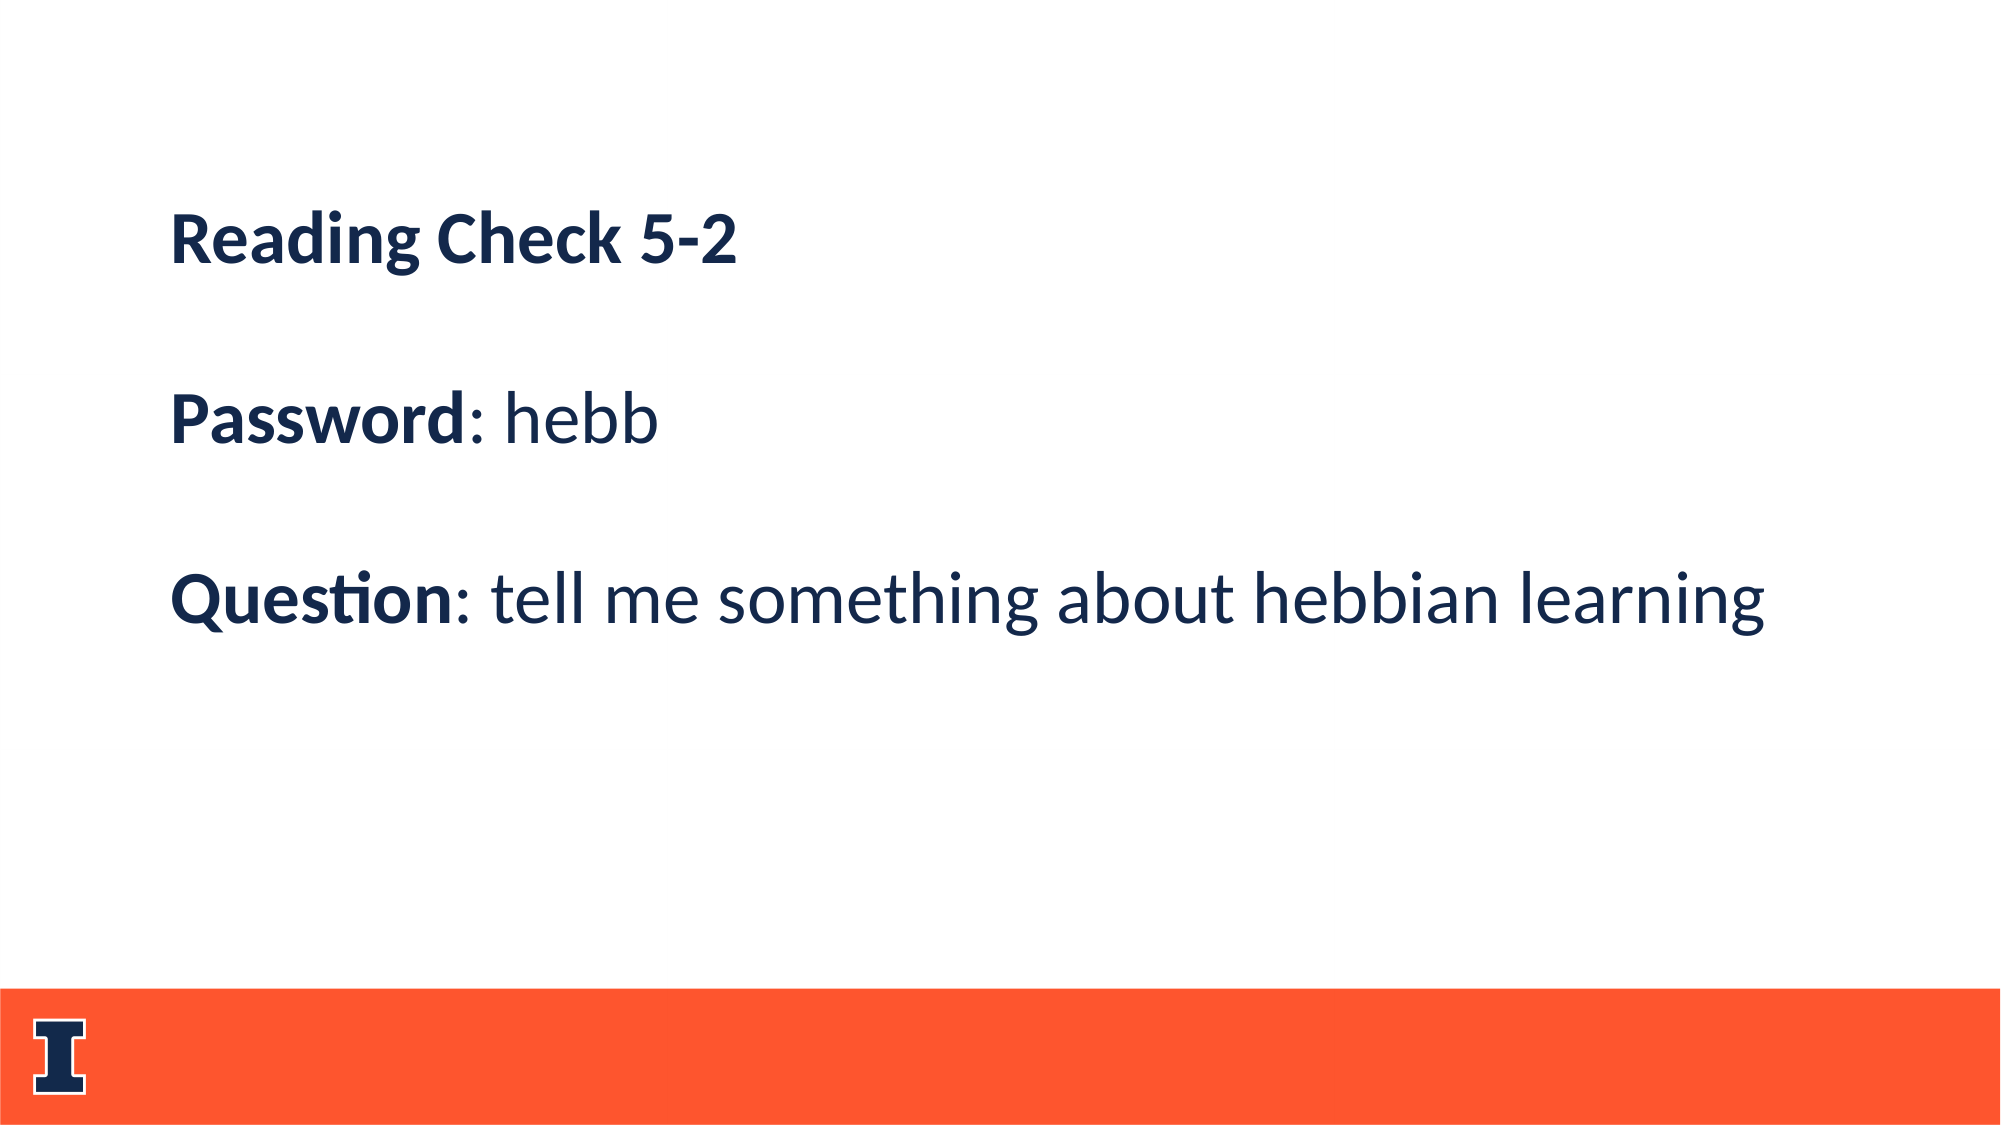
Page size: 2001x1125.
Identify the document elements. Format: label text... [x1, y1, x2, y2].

text_box Reading Check 5-2 Password: hebb Question: tell me something about hebbian learning [155, 181, 1787, 646]
picture [0, 0, 2001, 1125]
